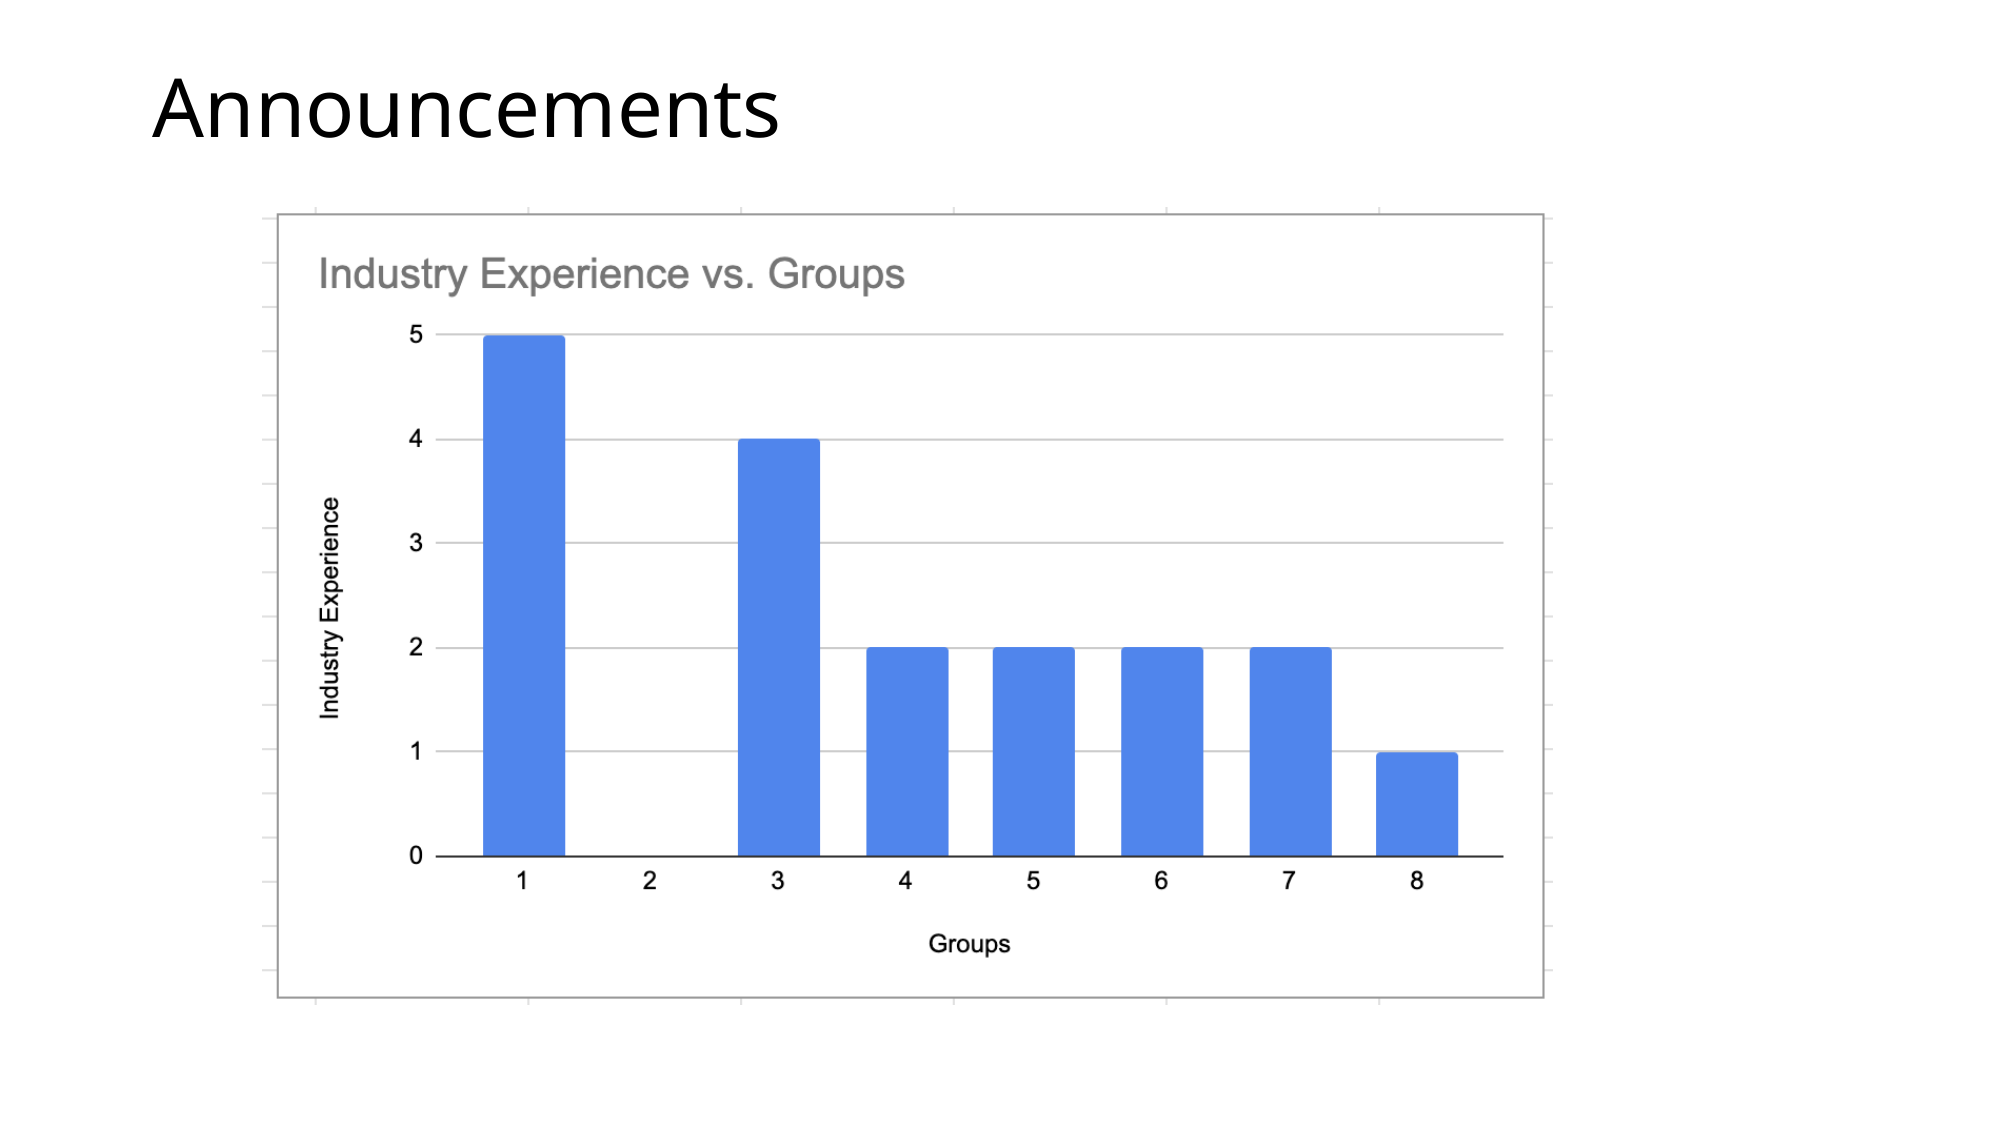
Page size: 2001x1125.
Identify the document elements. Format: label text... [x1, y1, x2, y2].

picture [262, 207, 1553, 1005]
title Announcements [137, 59, 1863, 164]
